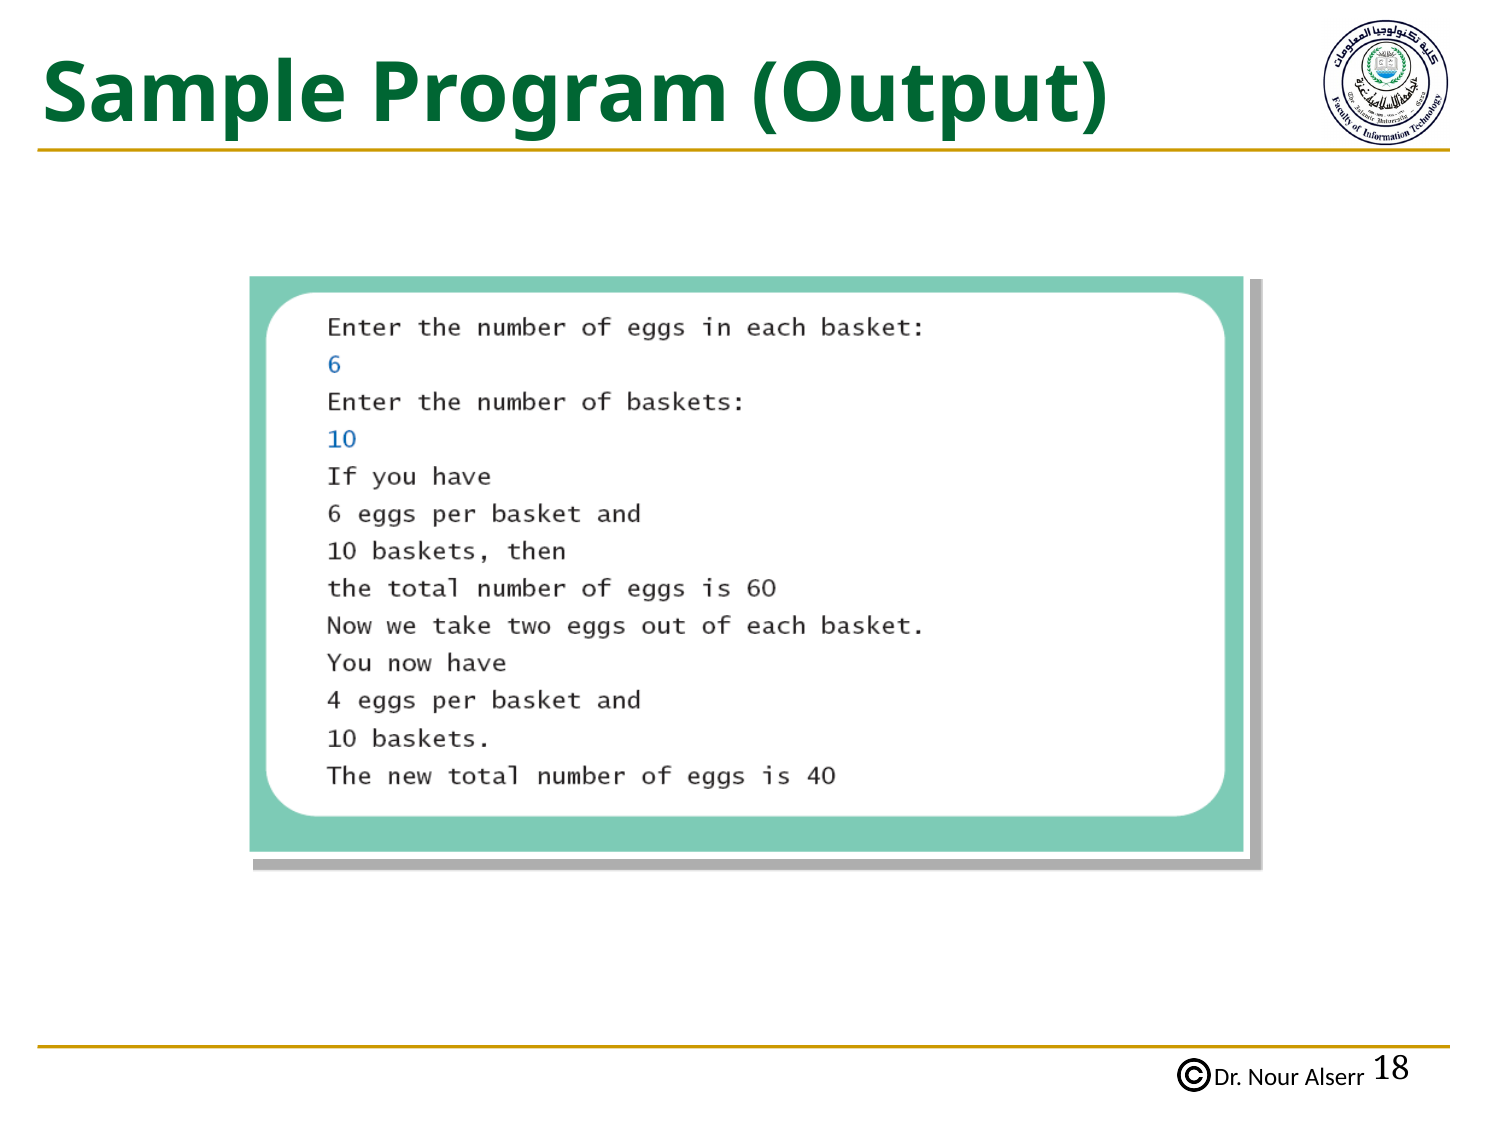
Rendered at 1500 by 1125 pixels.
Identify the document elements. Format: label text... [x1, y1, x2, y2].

picture [1321, 18, 1450, 30]
title Sample Program (Output) [26, 30, 1461, 207]
picture [240, 266, 1251, 860]
slide_number 18 [1074, 1023, 1426, 1100]
